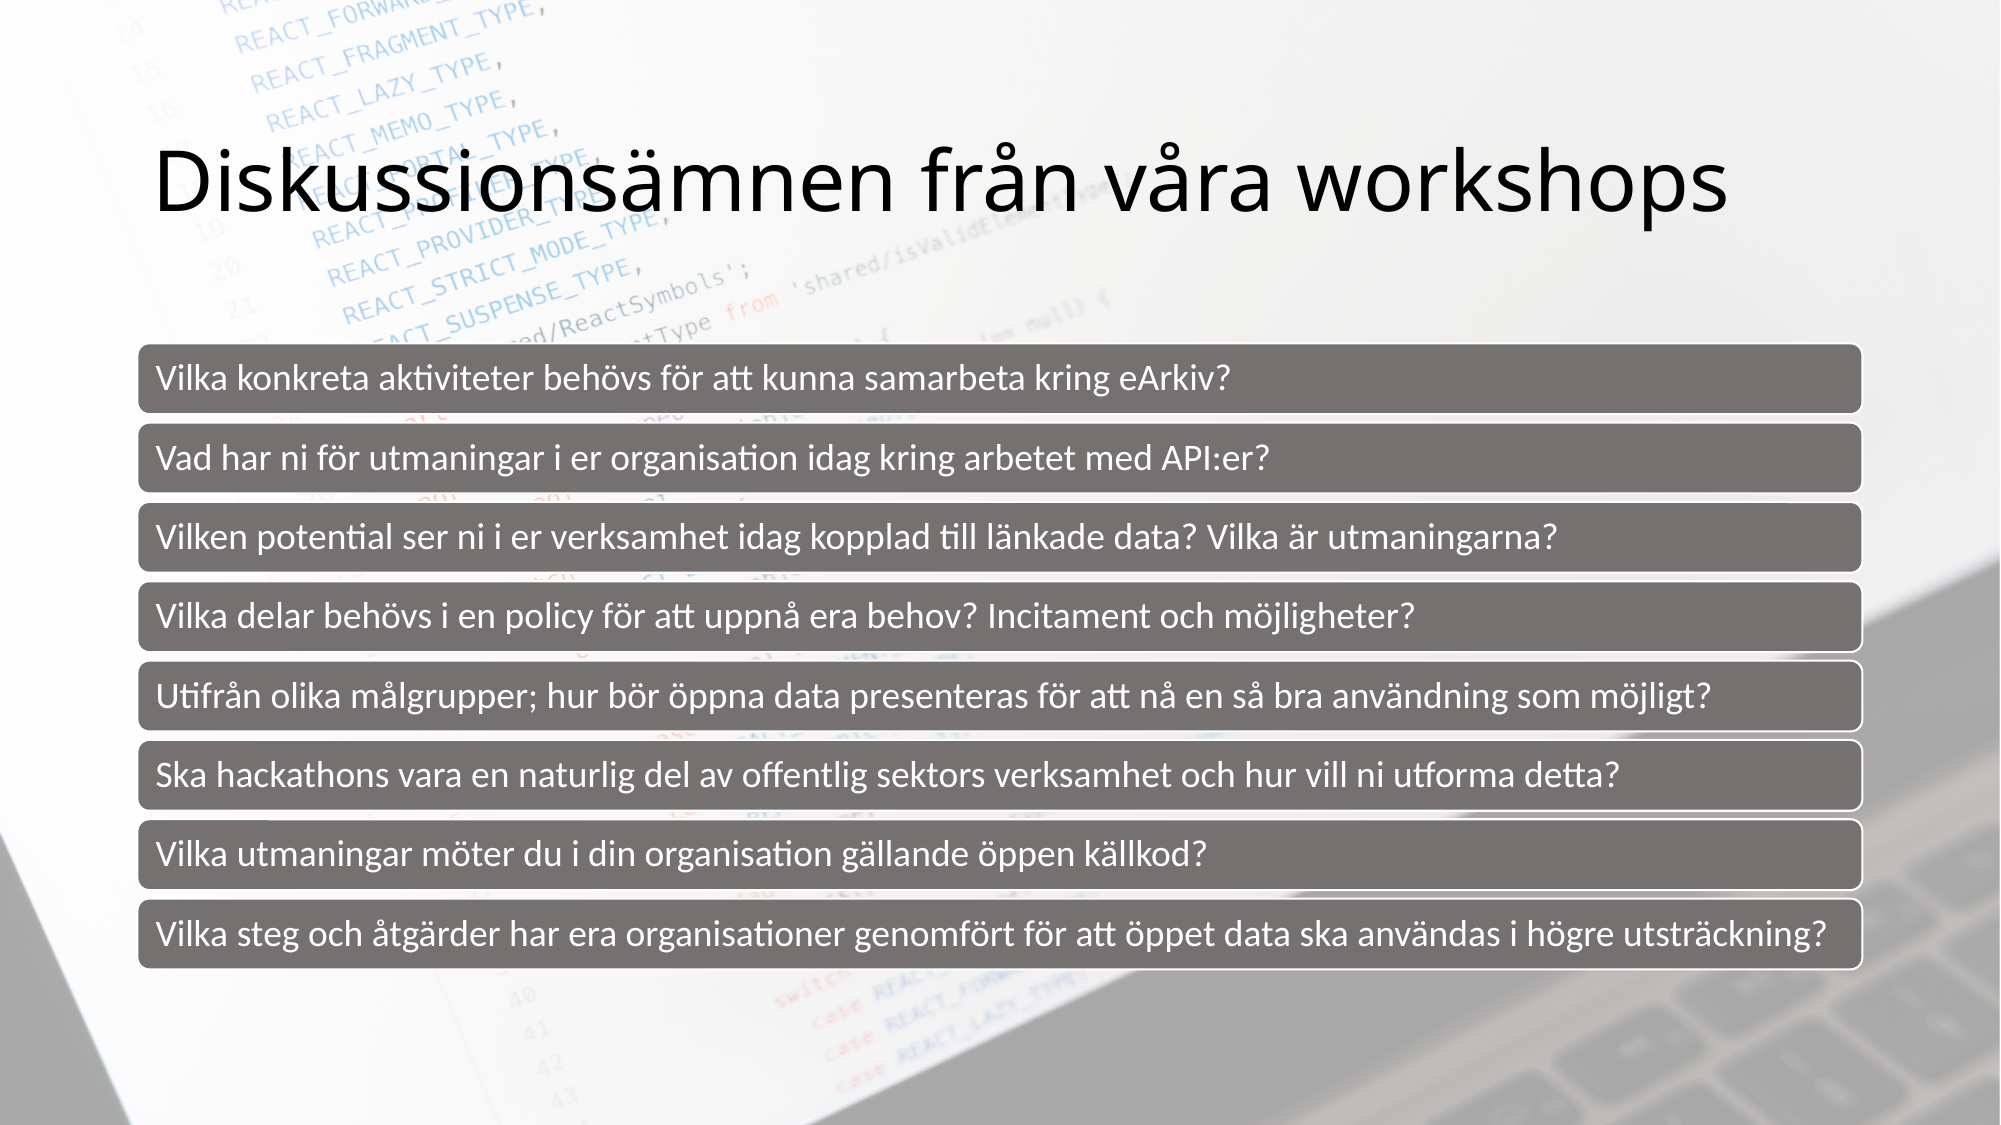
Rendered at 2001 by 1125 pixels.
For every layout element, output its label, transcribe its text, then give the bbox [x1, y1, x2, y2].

text_box [0, 0, 2000, 1125]
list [137, 299, 1863, 1014]
title Diskussionsämnen från våra workshops [137, 91, 1863, 278]
